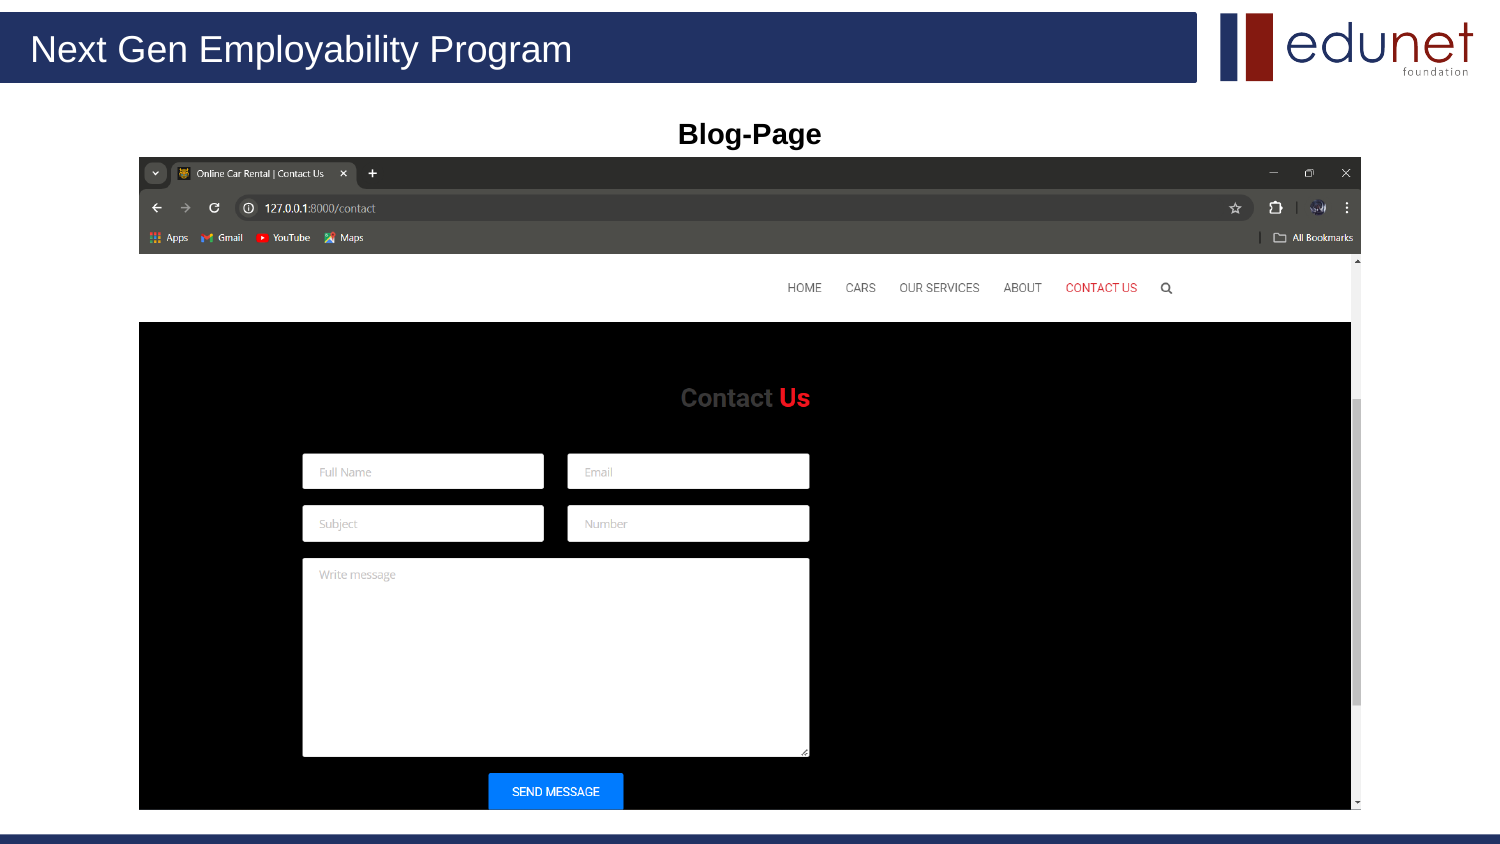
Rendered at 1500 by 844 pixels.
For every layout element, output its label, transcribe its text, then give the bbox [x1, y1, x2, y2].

title Blog-Page [103, 95, 1397, 171]
picture [1279, 14, 1482, 83]
picture [138, 157, 1362, 810]
